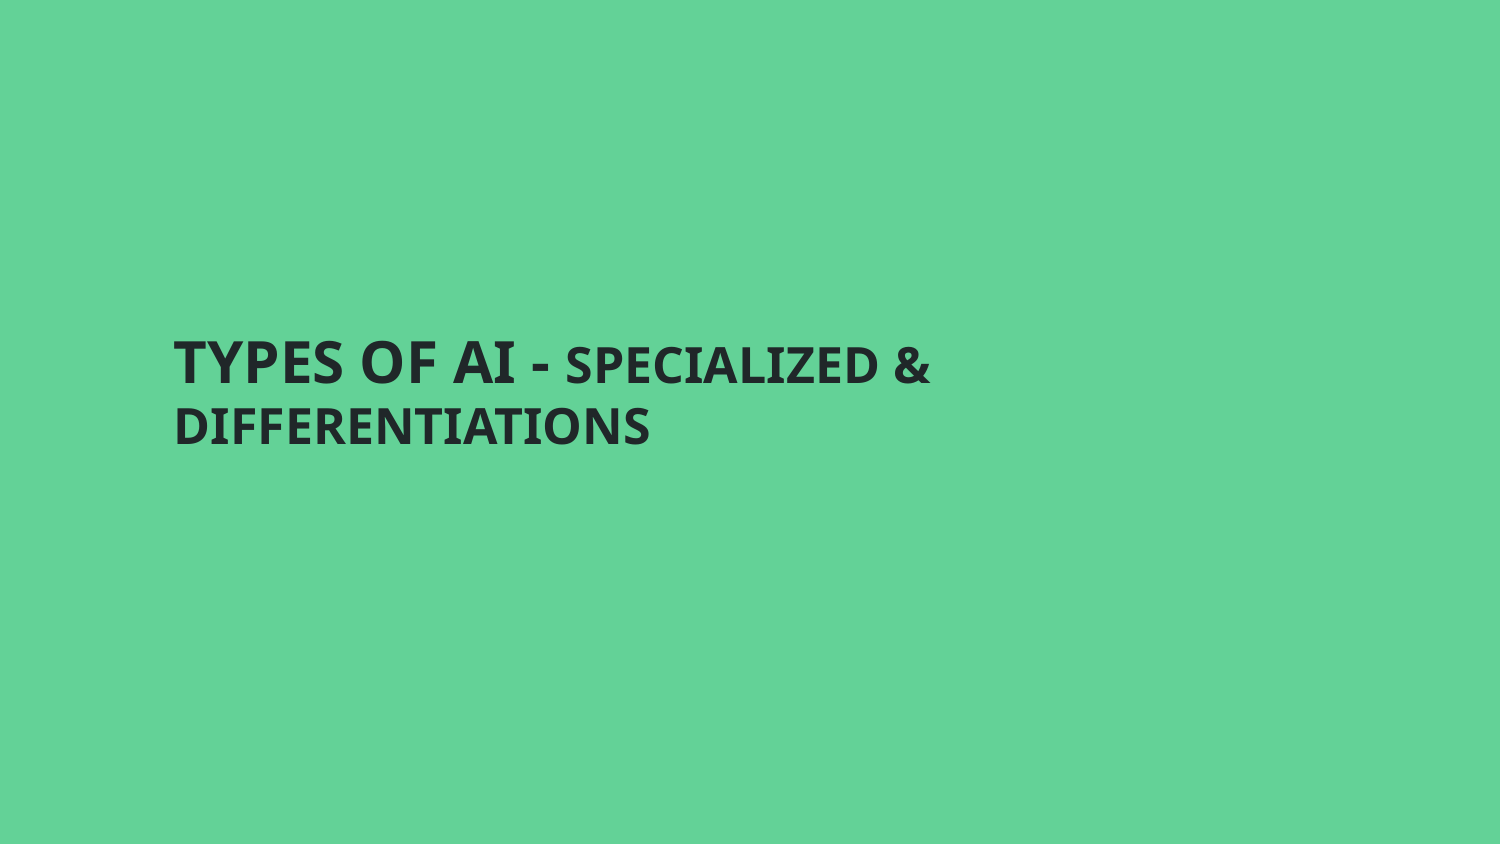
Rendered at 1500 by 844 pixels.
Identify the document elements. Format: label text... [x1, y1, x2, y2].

title TYPES OF AI - SPECIALIZED & DIFFERENTIATIONS [158, 54, 1404, 726]
